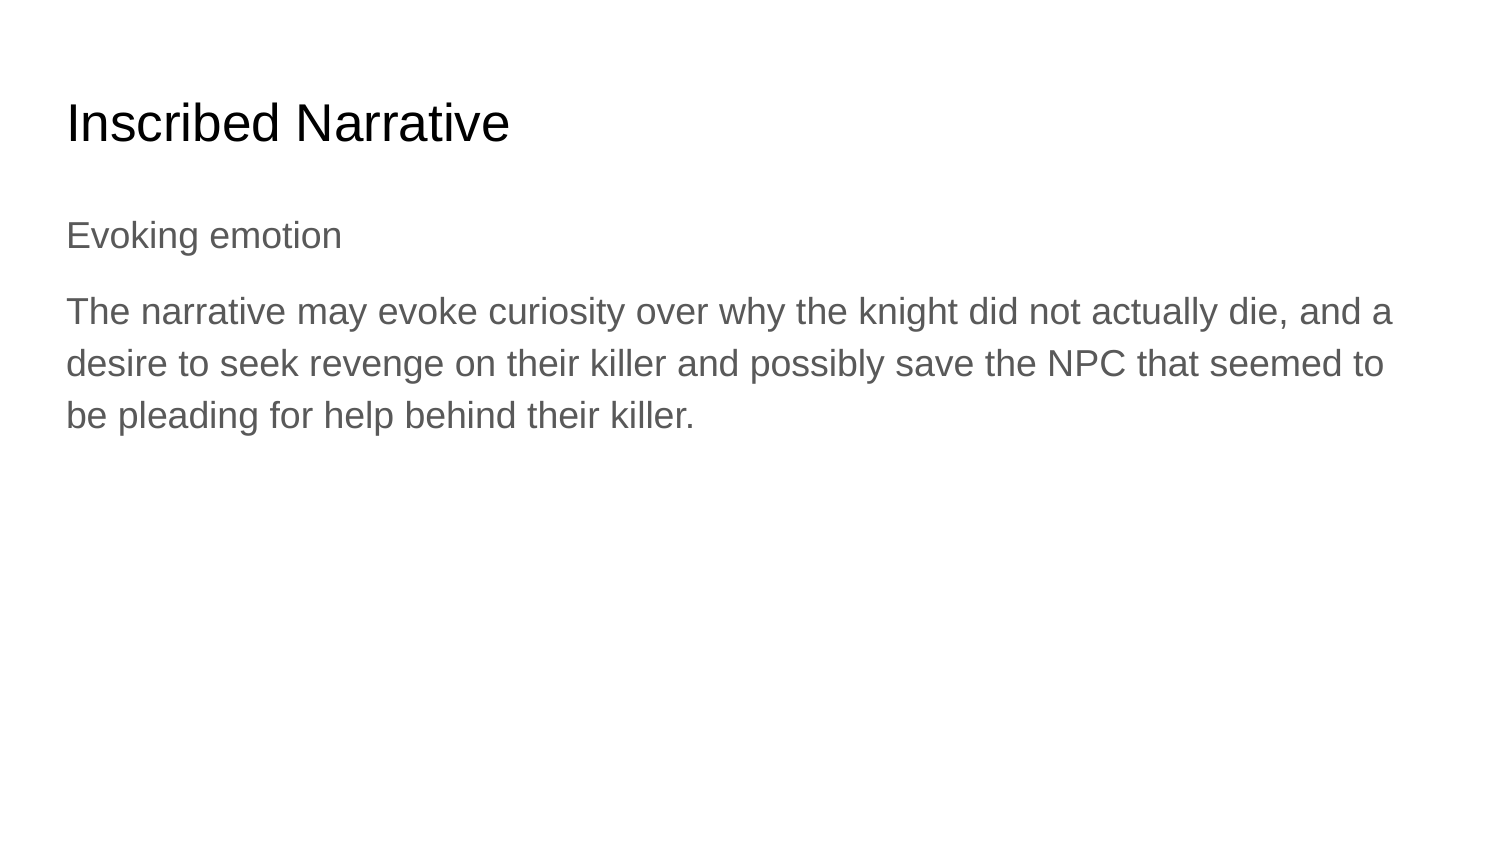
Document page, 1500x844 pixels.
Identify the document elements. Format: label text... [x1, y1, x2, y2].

list Evoking emotion The narrative may evoke curiosity over why the knight did not actually die, and a desire to seek revenge on their killer and possibly save the NPC that seemed to be pleading for help behind their killer. [51, 189, 1449, 750]
title Inscribed Narrative [51, 72, 1449, 167]
